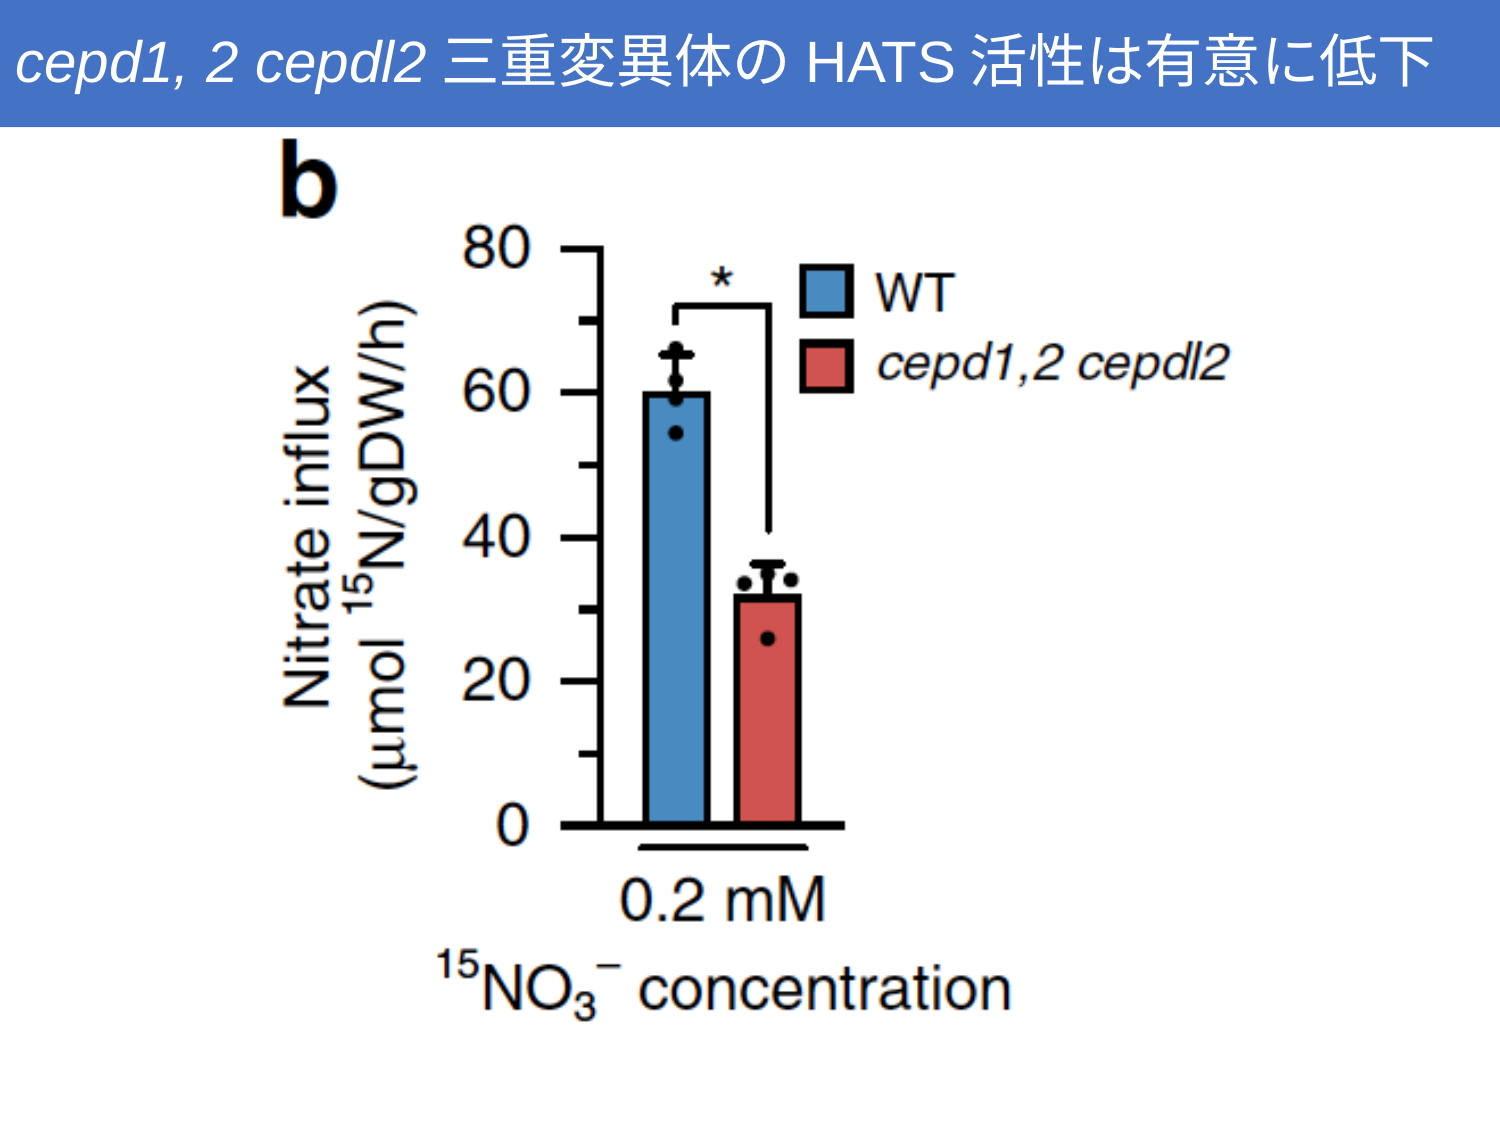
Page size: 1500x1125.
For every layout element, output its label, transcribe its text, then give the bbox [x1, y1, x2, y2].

picture [254, 128, 1246, 1065]
title cepd1, 2 cepdl2三重変異体のHATS活性は有意に低下 [0, 0, 1500, 128]
